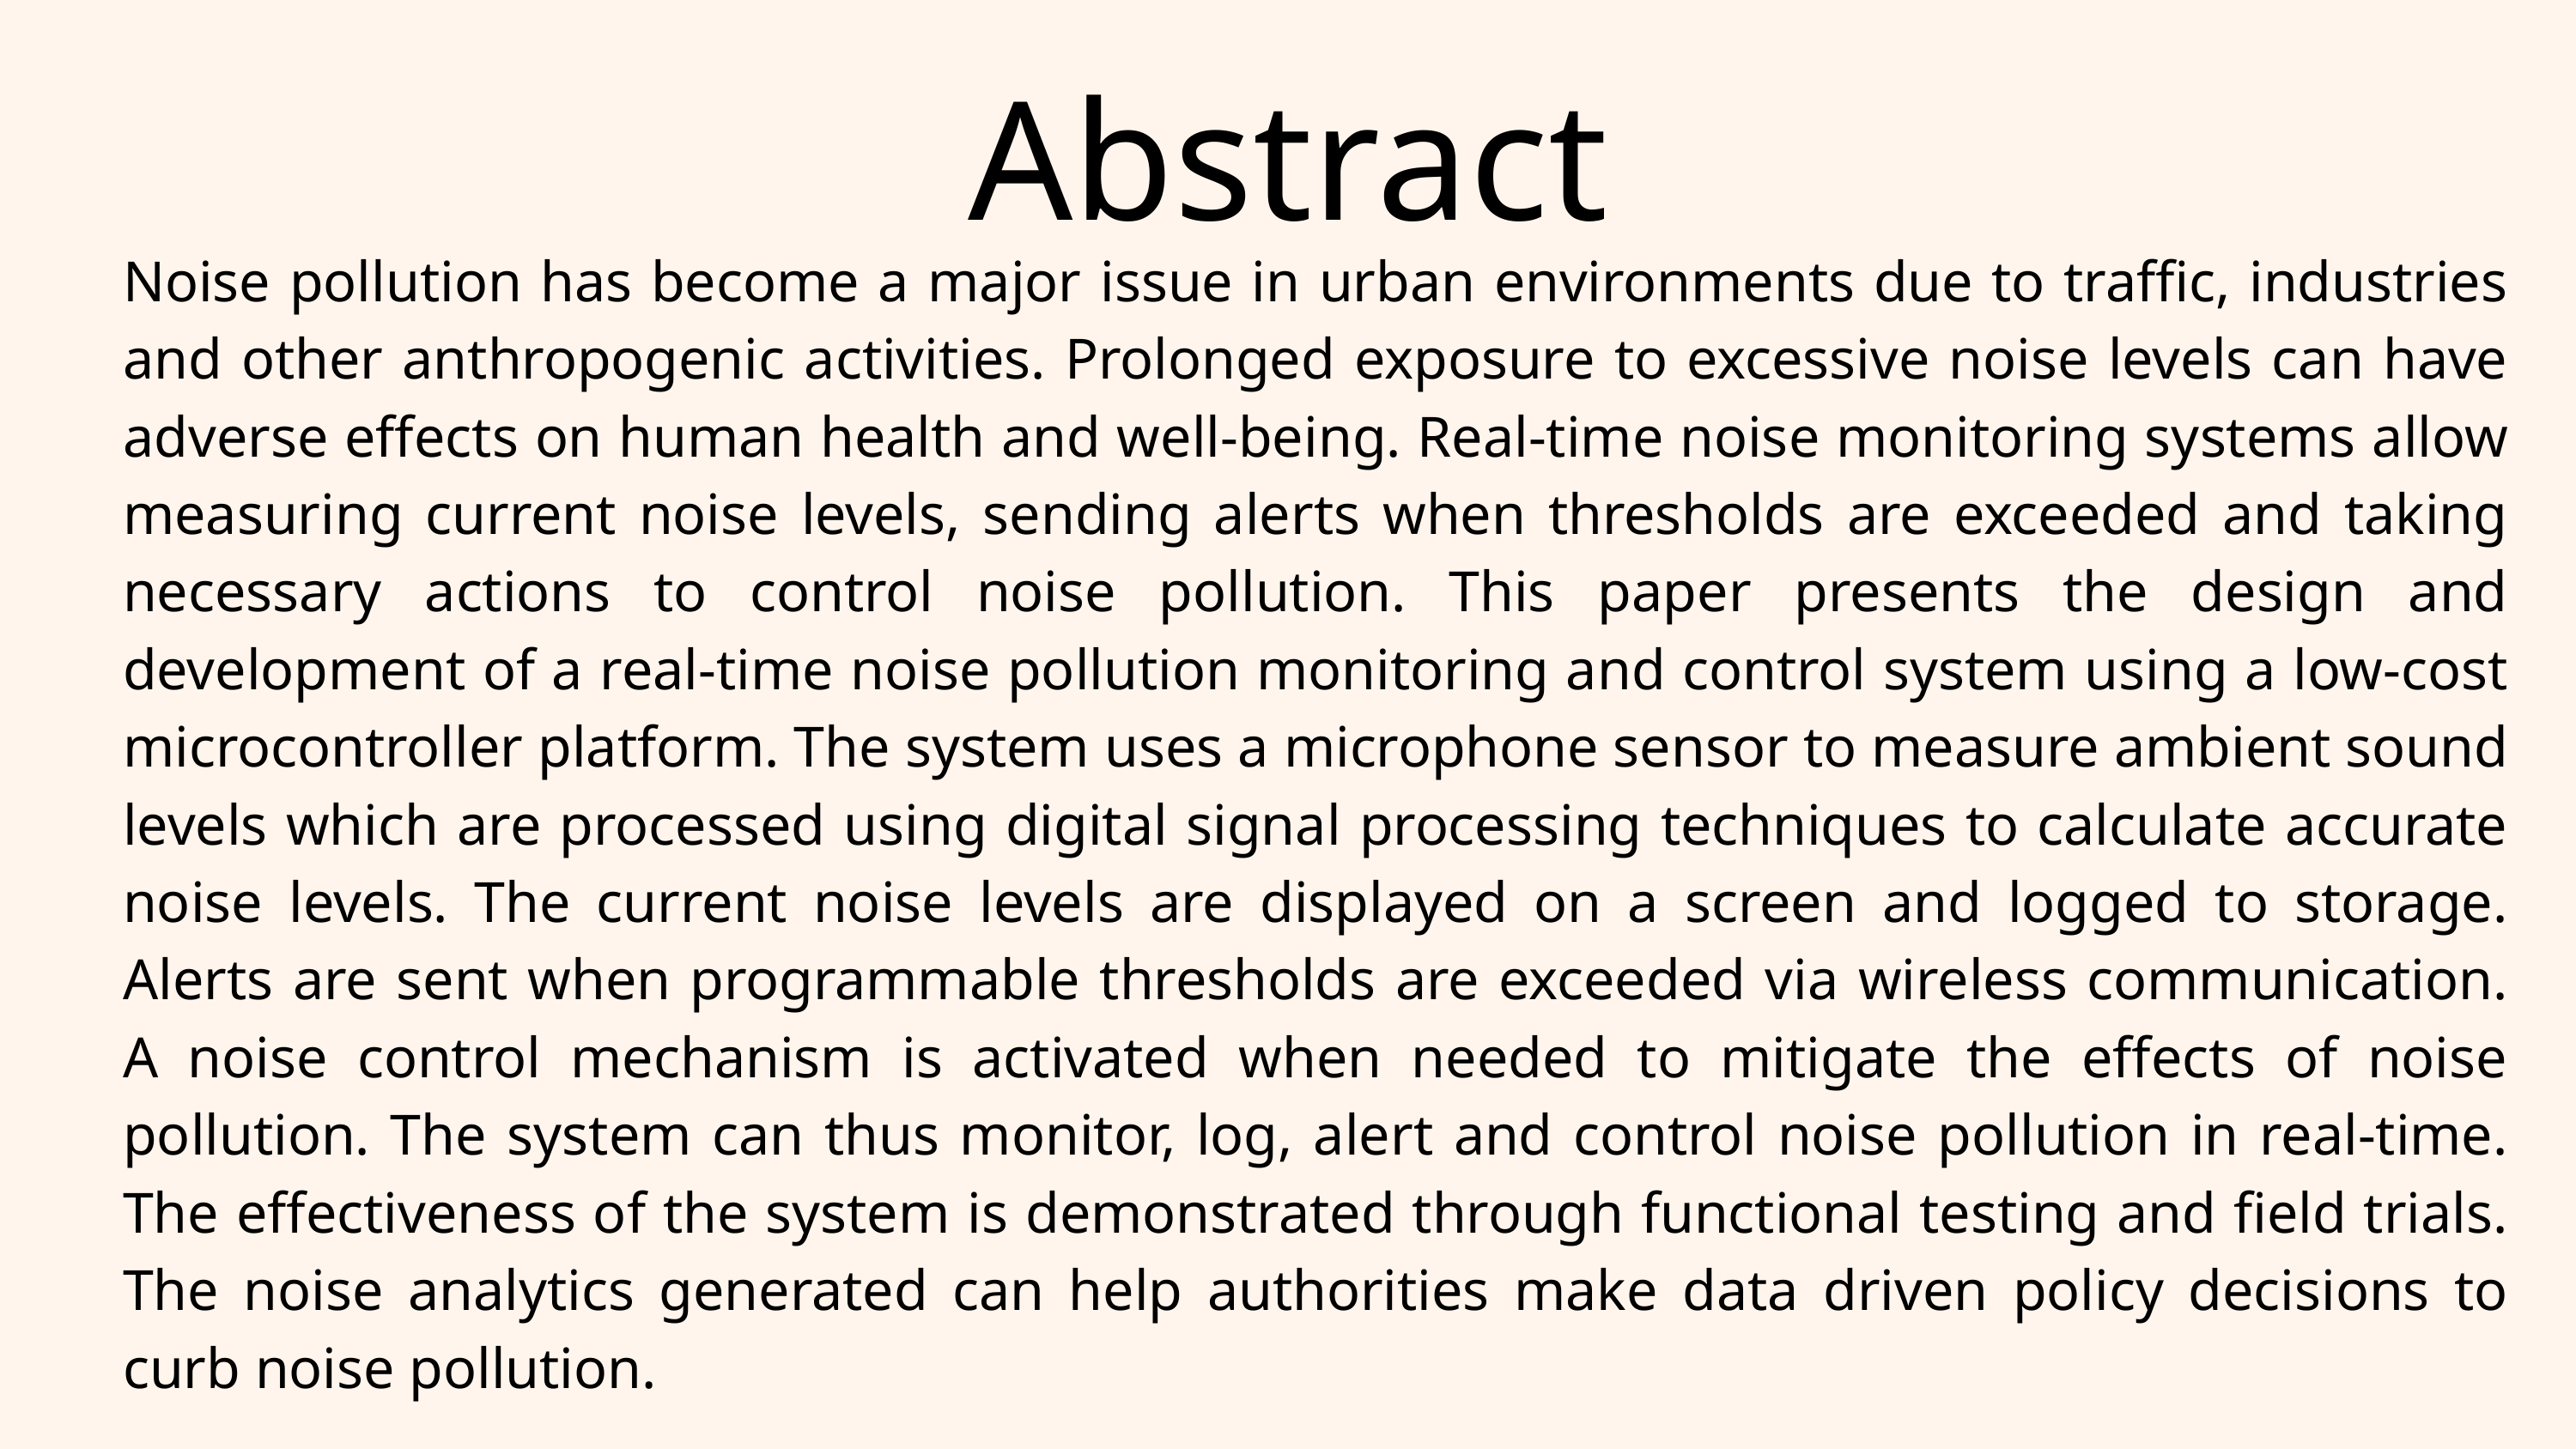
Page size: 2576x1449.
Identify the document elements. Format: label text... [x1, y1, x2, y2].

text_box Noise pollution has become a major issue in urban environments due to traffic, industries and other anthropogenic activities. Prolonged exposure to excessive noise levels can have adverse effects on human health and well-being. Real-time noise monitoring systems allow measuring current noise levels, sending alerts when thresholds are exceeded and taking necessary actions to control noise pollution. This paper presents the design and development of a real-time noise pollution monitoring and control system using a low-cost microcontroller platform. The system uses a microphone sensor to measure ambient sound levels which are processed using digital signal processing techniques to calculate accurate noise levels. The current noise levels are displayed on a screen and logged to storage. Alerts are sent when programmable thresholds are exceeded via wireless communication. A noise control mechanism is activated when needed to mitigate the effects of noise pollution. The system can thus monitor, log, alert and control noise pollution in real-time. The effectiveness of the system is demonstrated through functional testing and field trials. The noise analytics generated can help authorities make data driven policy decisions to curb noise pollution. [123, 234, 2510, 1449]
text_box Abstract [930, 22, 1645, 234]
